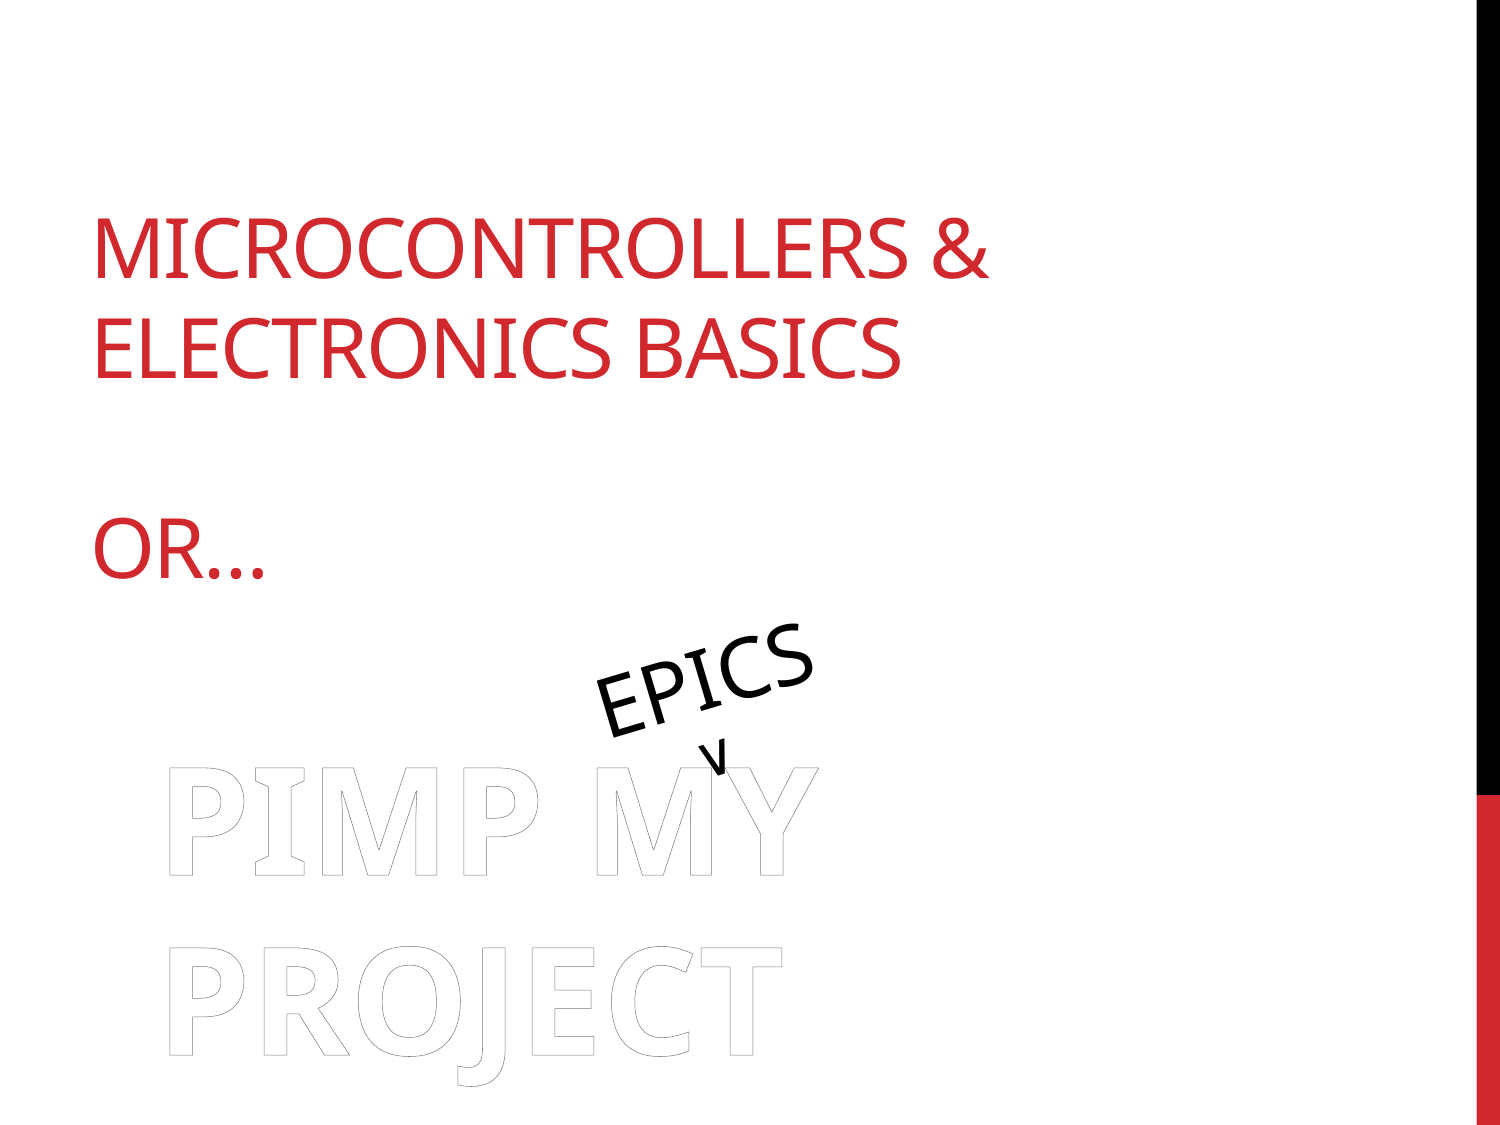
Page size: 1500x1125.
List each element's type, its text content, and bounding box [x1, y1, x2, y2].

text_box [141, 596, 1415, 915]
title Microcontrollers & Electronics Basics OR… [75, 37, 1414, 674]
